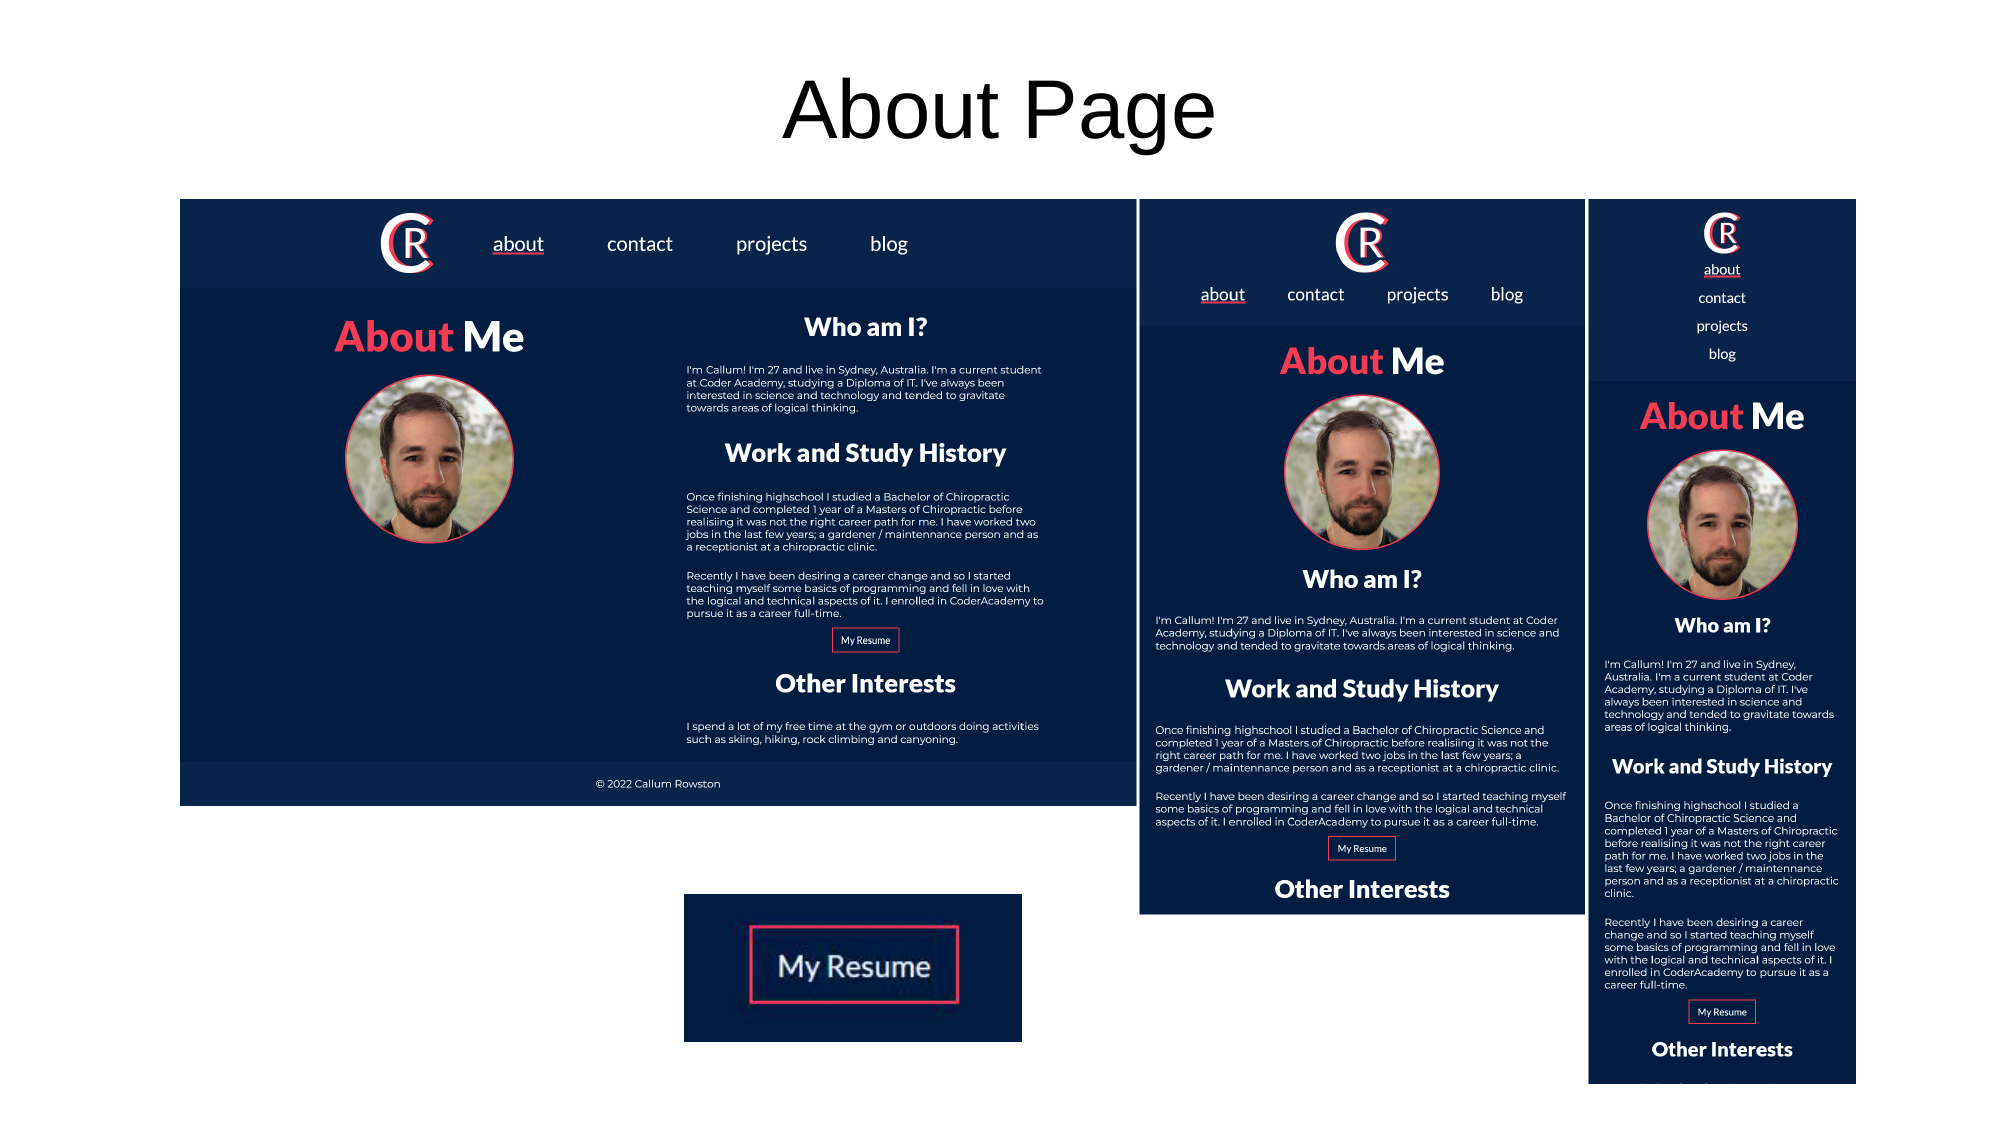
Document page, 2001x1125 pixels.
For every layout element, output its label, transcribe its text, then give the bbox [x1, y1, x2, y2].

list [180, 111, 1863, 1084]
picture [684, 894, 1022, 1042]
title About Page [137, 3, 1863, 221]
